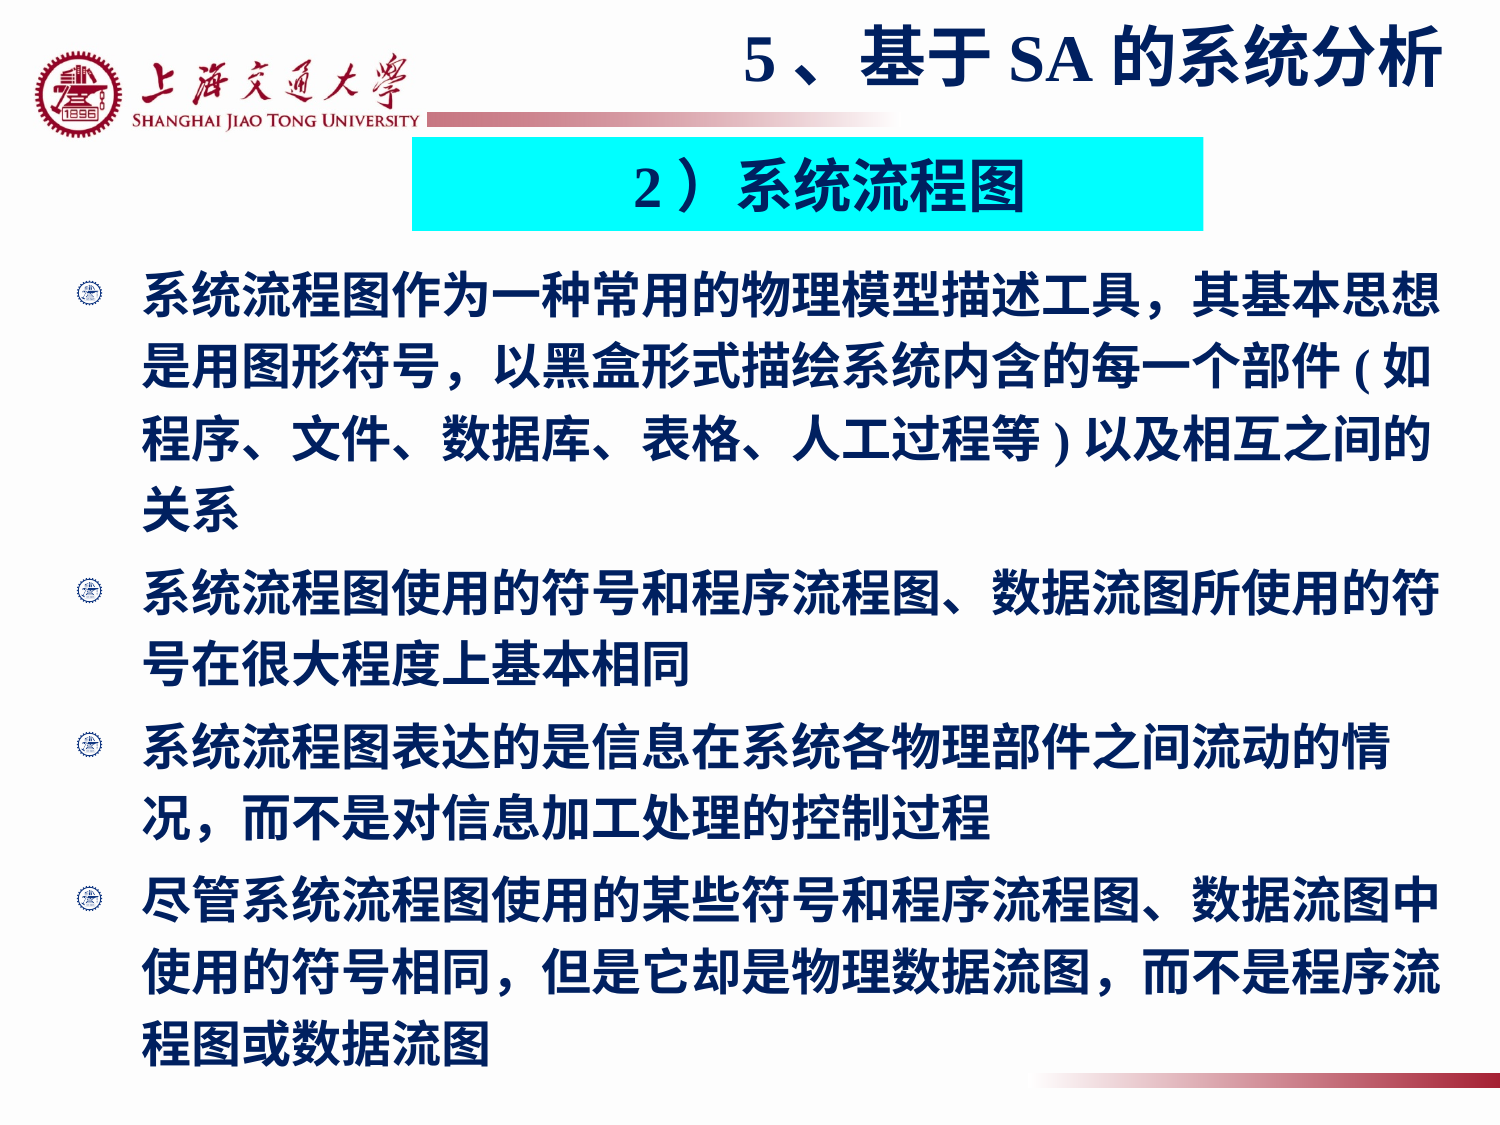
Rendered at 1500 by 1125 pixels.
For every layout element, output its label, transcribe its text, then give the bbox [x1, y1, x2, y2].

picture [0, 0, 1500, 1125]
list 系统流程图作为一种常用的物理模型描述工具，其基本思想是用图形符号，以黑盒形式描绘系统内含的每一个部件(如程序、文件、数据库、表格、人工过程等)以及相互之间的关系 系统流程图使用的符号和程序流程图、数据流图所使用的符号在很大程度上基本相同 系统流程图表达的是信息在系统各物理部件之间流动的情况，而不是对信息加工处理的控制过程 尽管系统流程图使用的某些符号和程序流程图、数据流图中使用的符号相同，但是它却是物理数据流图，而不是程序流程图或数据流图 [52, 243, 1459, 1036]
text_box 5、基于SA的系统分析 [643, 7, 1459, 102]
text_box 2）系统流程图 [412, 137, 1204, 231]
